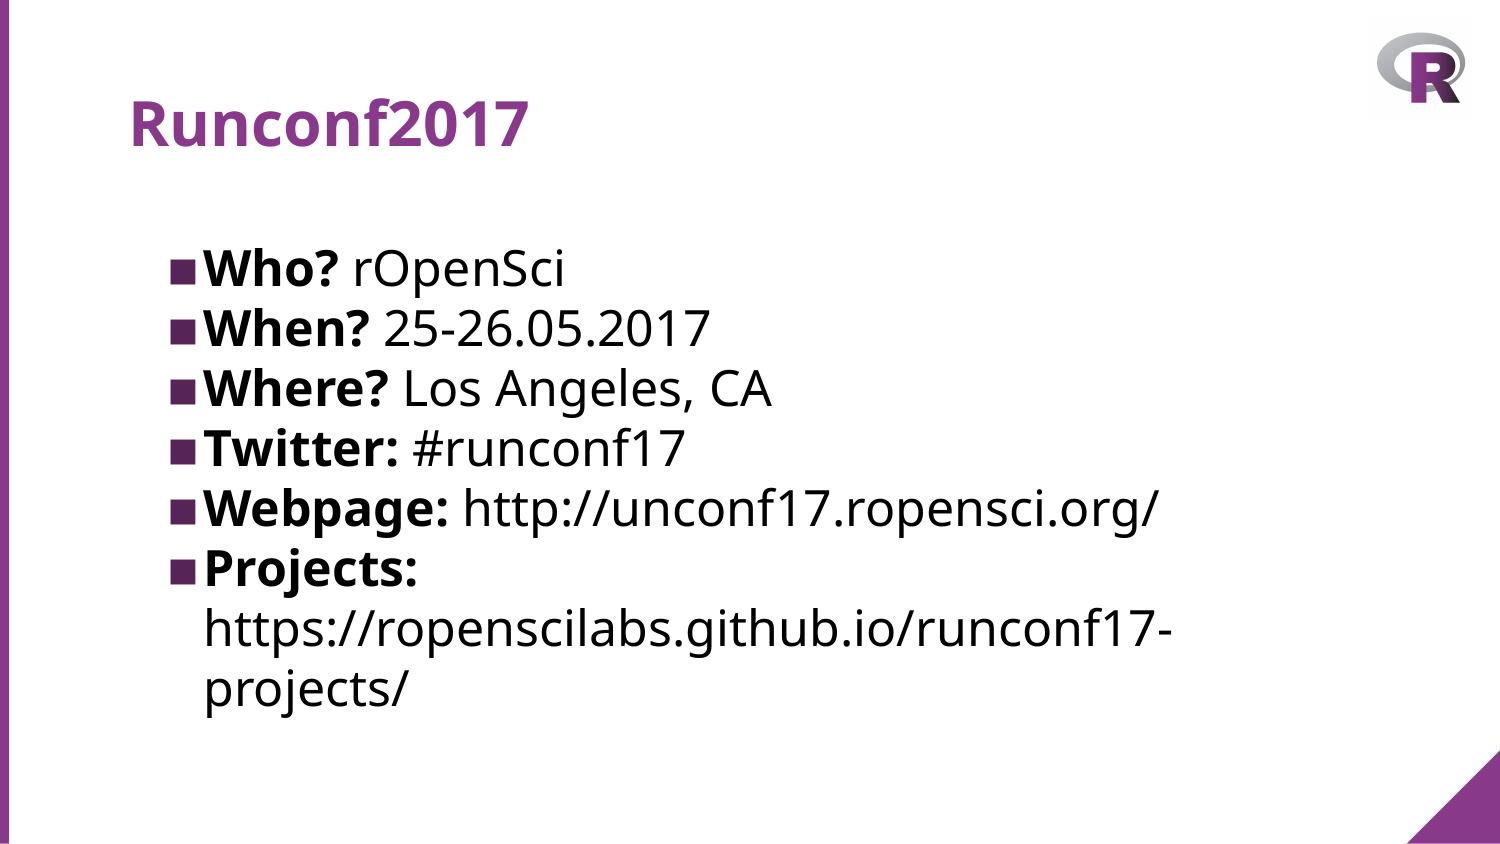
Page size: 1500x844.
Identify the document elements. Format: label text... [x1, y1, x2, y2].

picture [1367, 14, 1475, 122]
list Who? rOpenSci When? 25-26.05.2017 Where? Los Angeles, CA Twitter: #runconf17 Webpage: http://unconf17.ropensci.org/ Projects: https://ropenscilabs.github.io/runconf17-projects/ [113, 221, 1365, 738]
title Runconf2017 [113, 69, 1152, 210]
